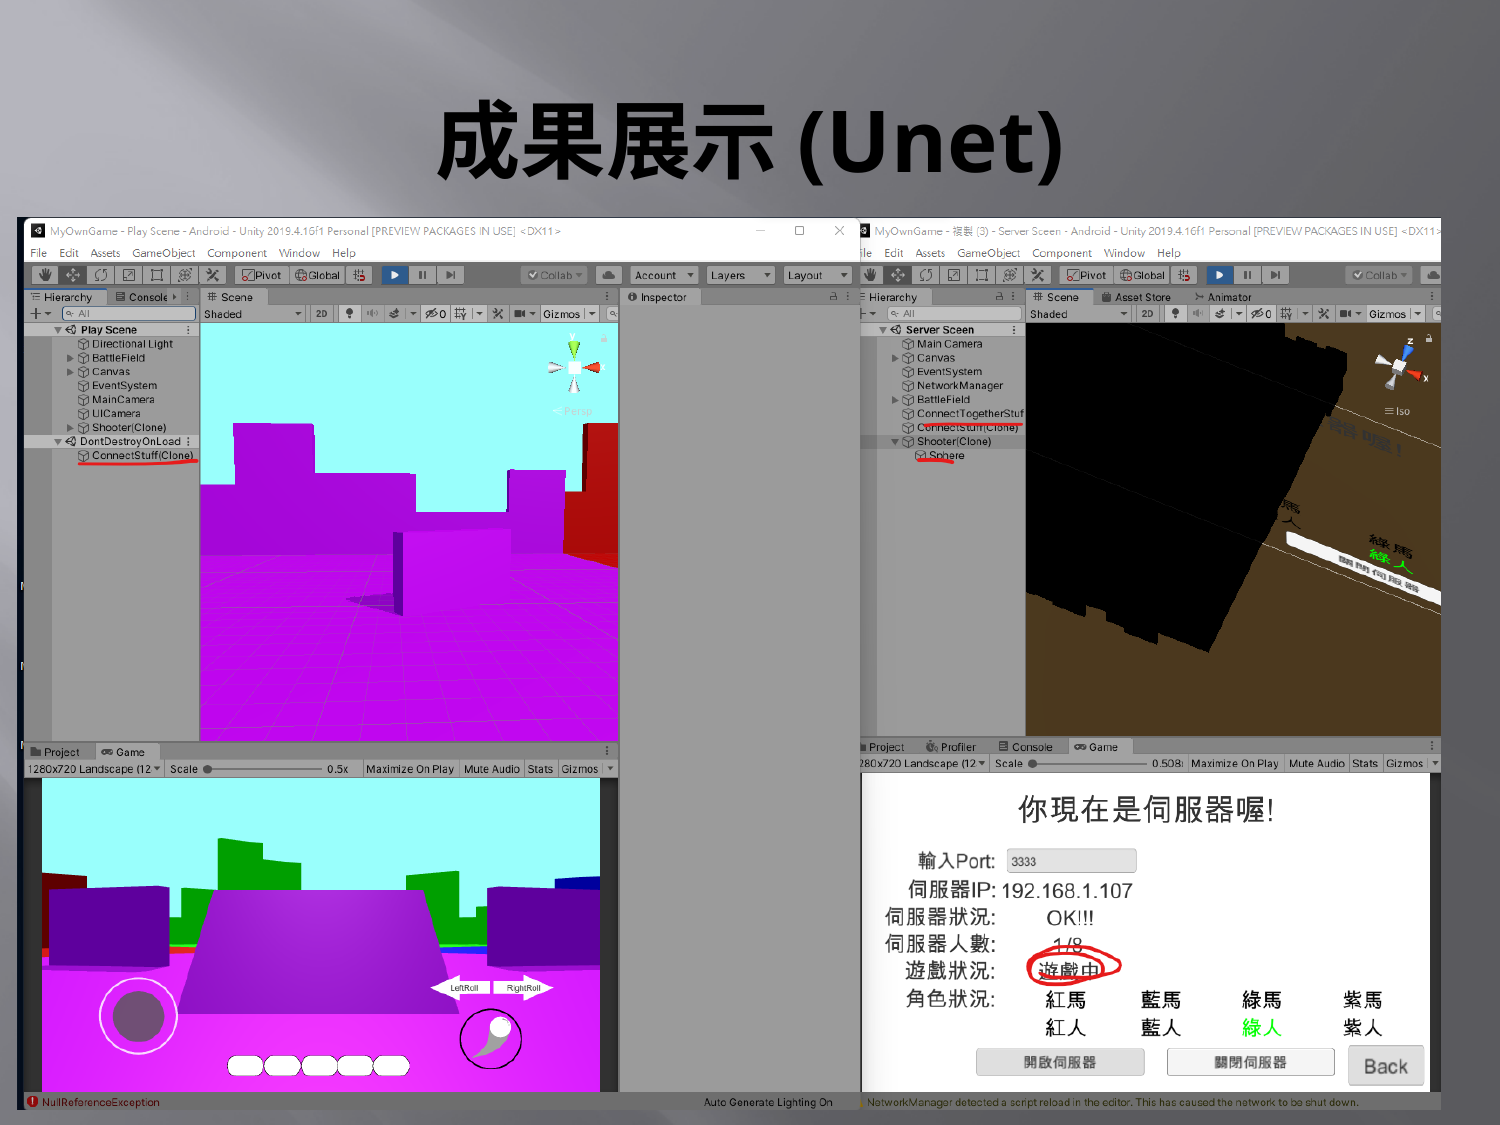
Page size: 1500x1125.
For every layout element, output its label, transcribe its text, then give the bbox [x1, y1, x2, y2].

title 成果展示(Unet) [75, 45, 1425, 217]
picture [17, 217, 1441, 1110]
